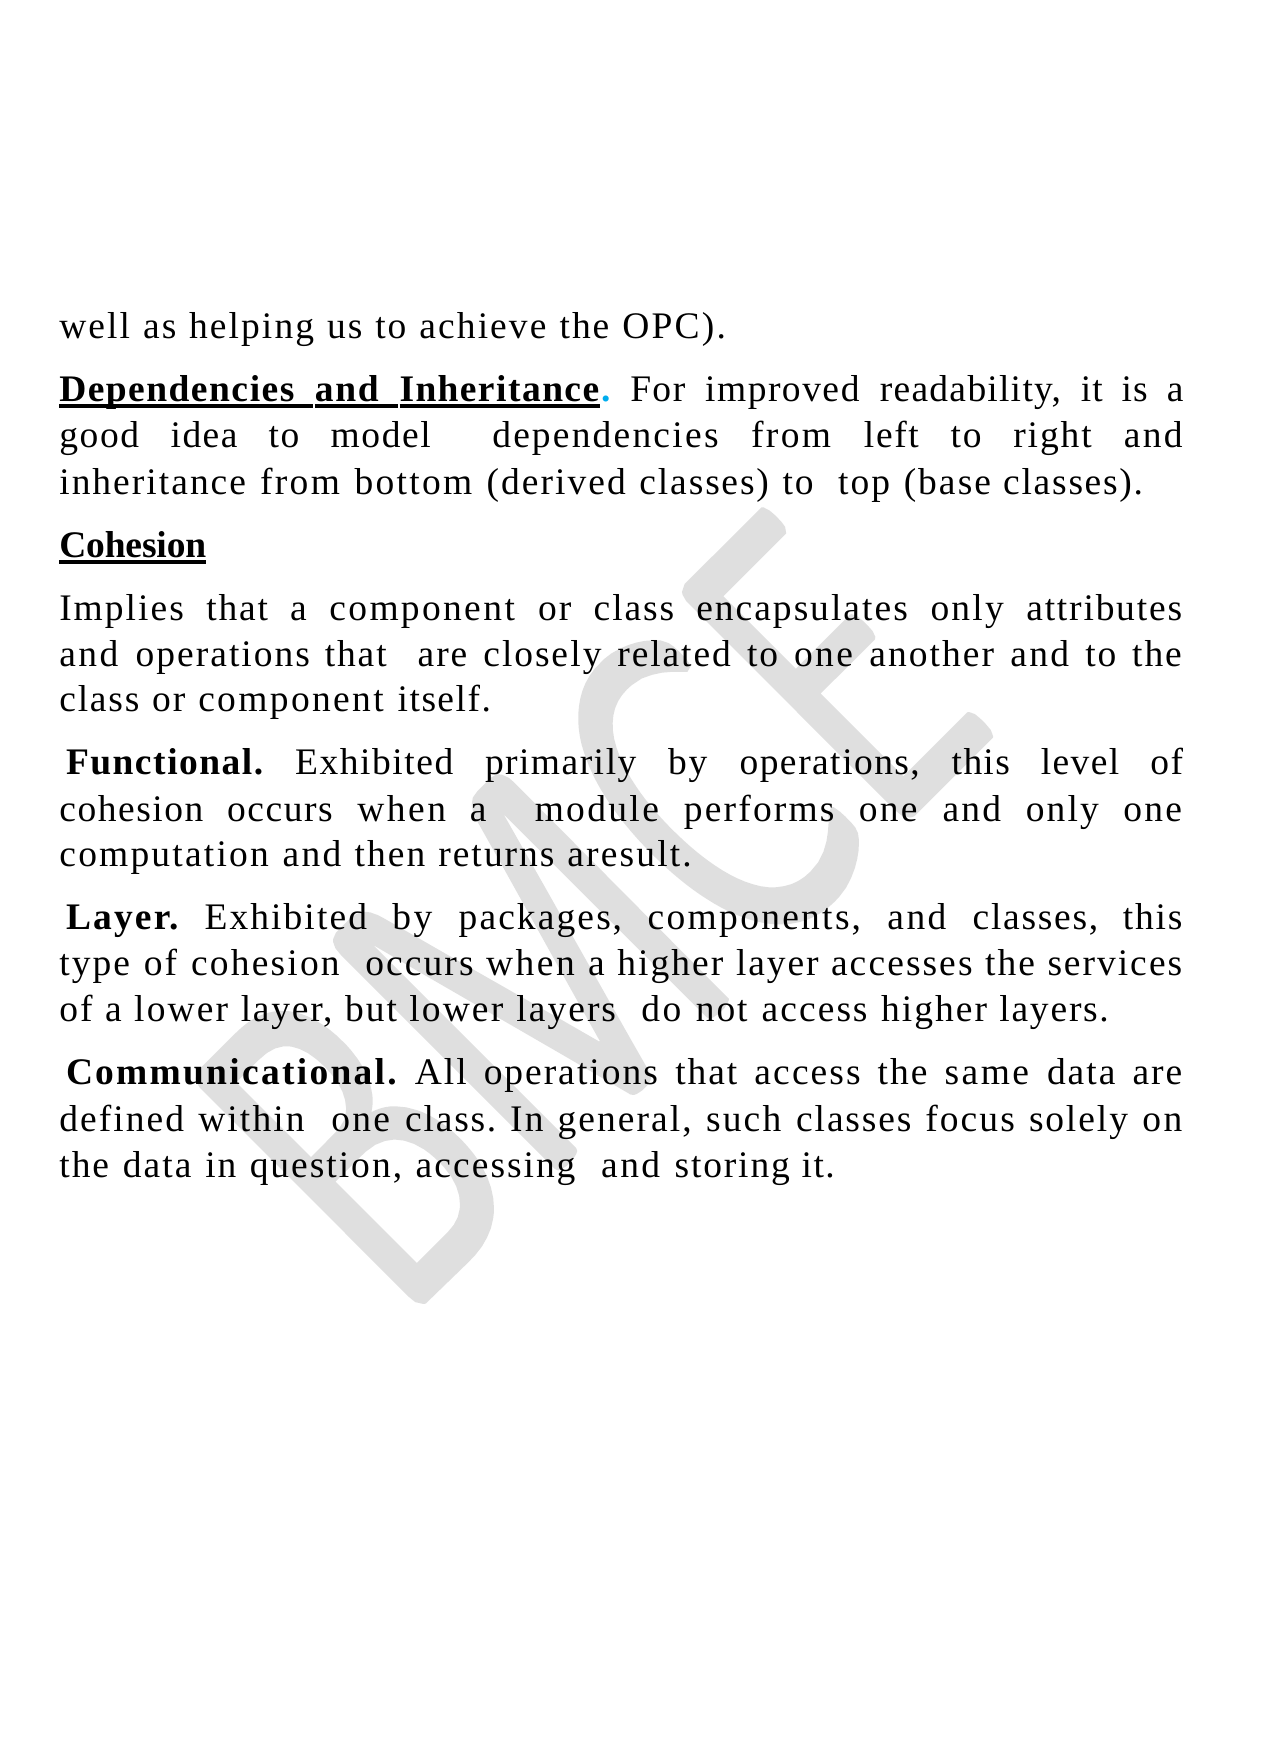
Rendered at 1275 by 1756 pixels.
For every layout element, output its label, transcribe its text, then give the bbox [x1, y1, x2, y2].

text_box well as helping us to achieve the OPC). Dependencies and Inheritance. For improved readability, it is a good idea to model dependencies from left to right and inheritance from bottom (derived classes) to top (base classes). Cohesion Implies that a component or class encapsulates only attributes and operations that are closely related to one another and to the class or component itself. Functional. Exhibited primarily by operations, this level of cohesion occurs when a module performs one and only one computation and then returns aresult. Layer. Exhibited by packages, components, and classes, this type of cohesion occurs when a higher layer accesses the services of a lower layer, but lower layers do not access higher layers. Communicational. All operations that access the same data are defined within one class. In general, such classes focus solely on the data in question, accessing and storing it. [42, 292, 1201, 1193]
